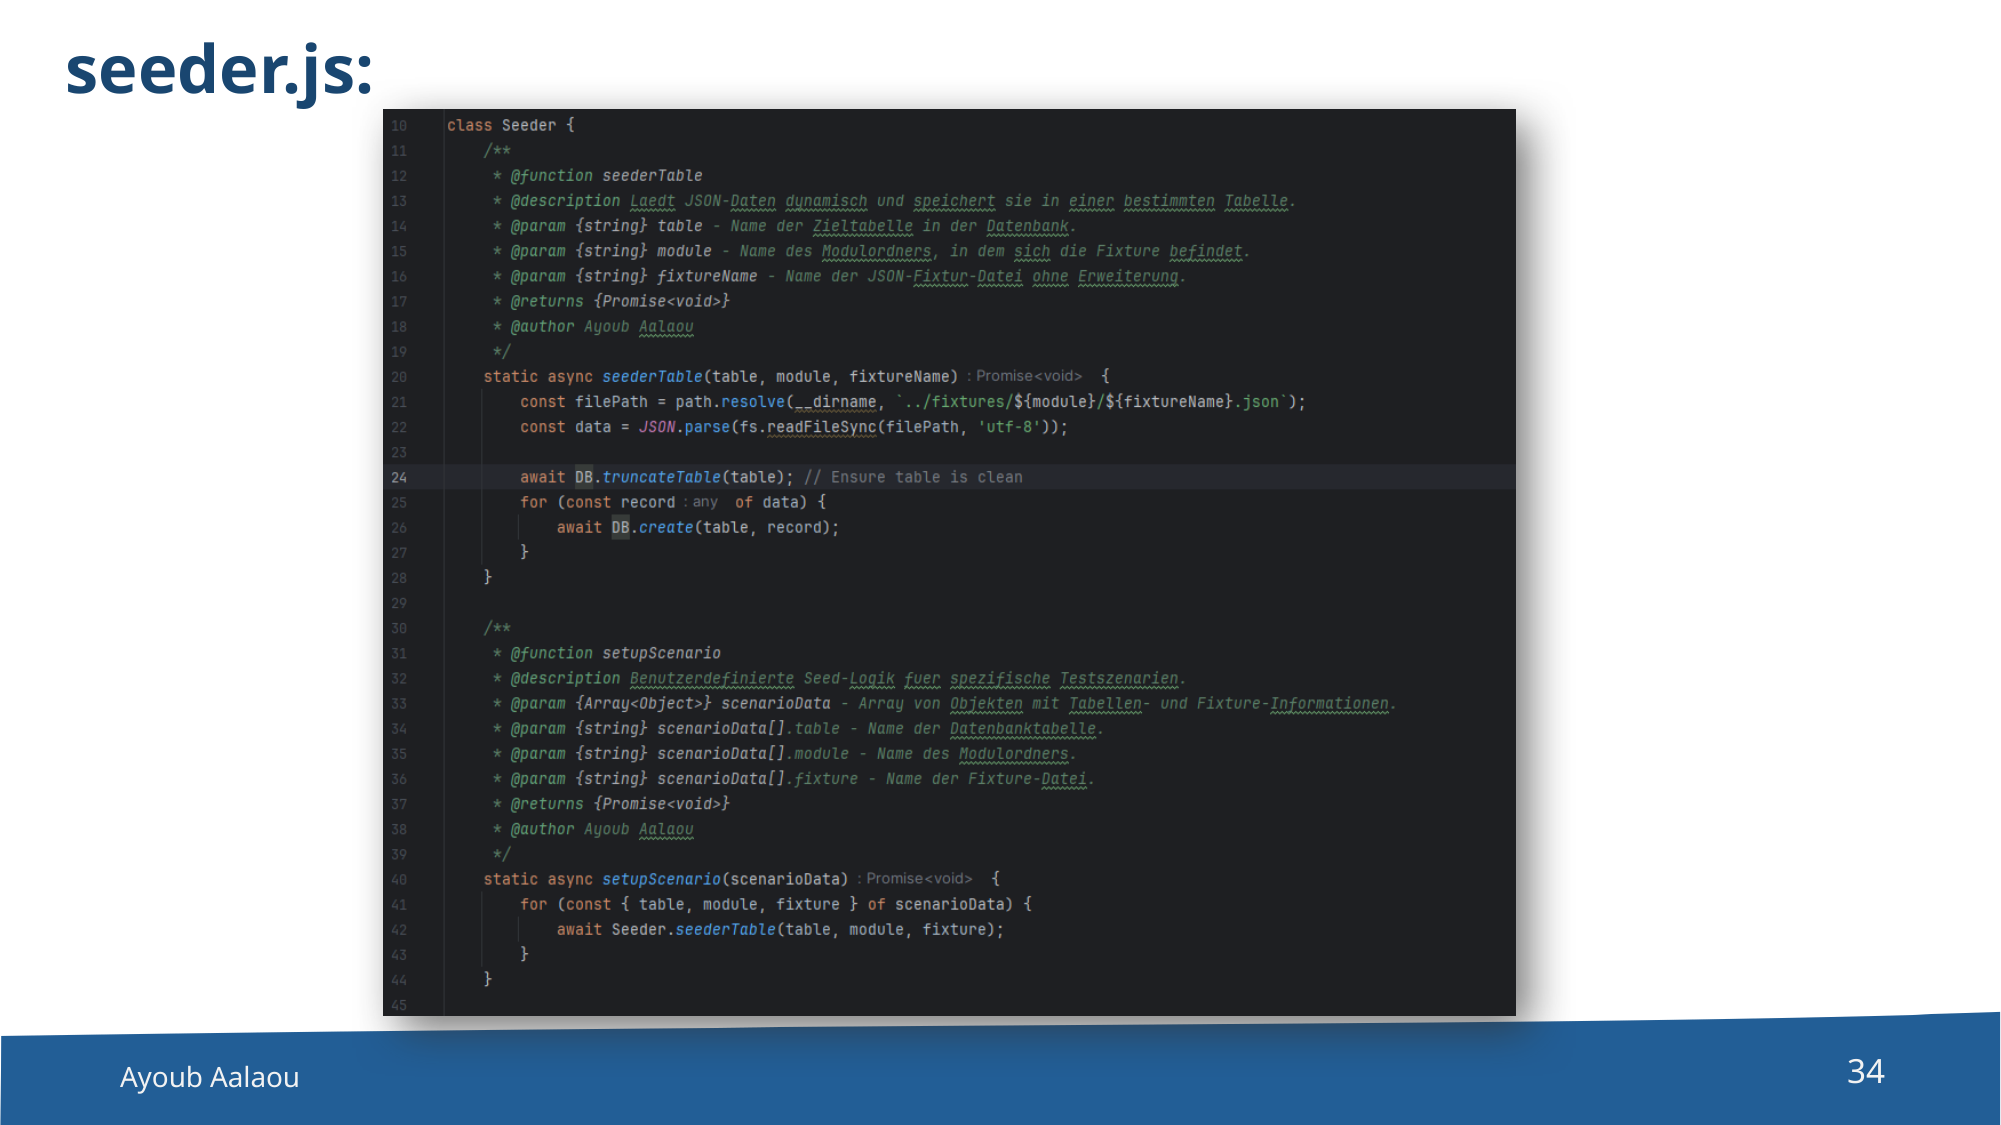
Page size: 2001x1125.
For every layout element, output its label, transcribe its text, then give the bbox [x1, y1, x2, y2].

picture [0, 0, 2001, 1125]
slide_number 34 [1433, 1042, 1900, 1103]
title seeder.js: [50, 0, 1851, 161]
